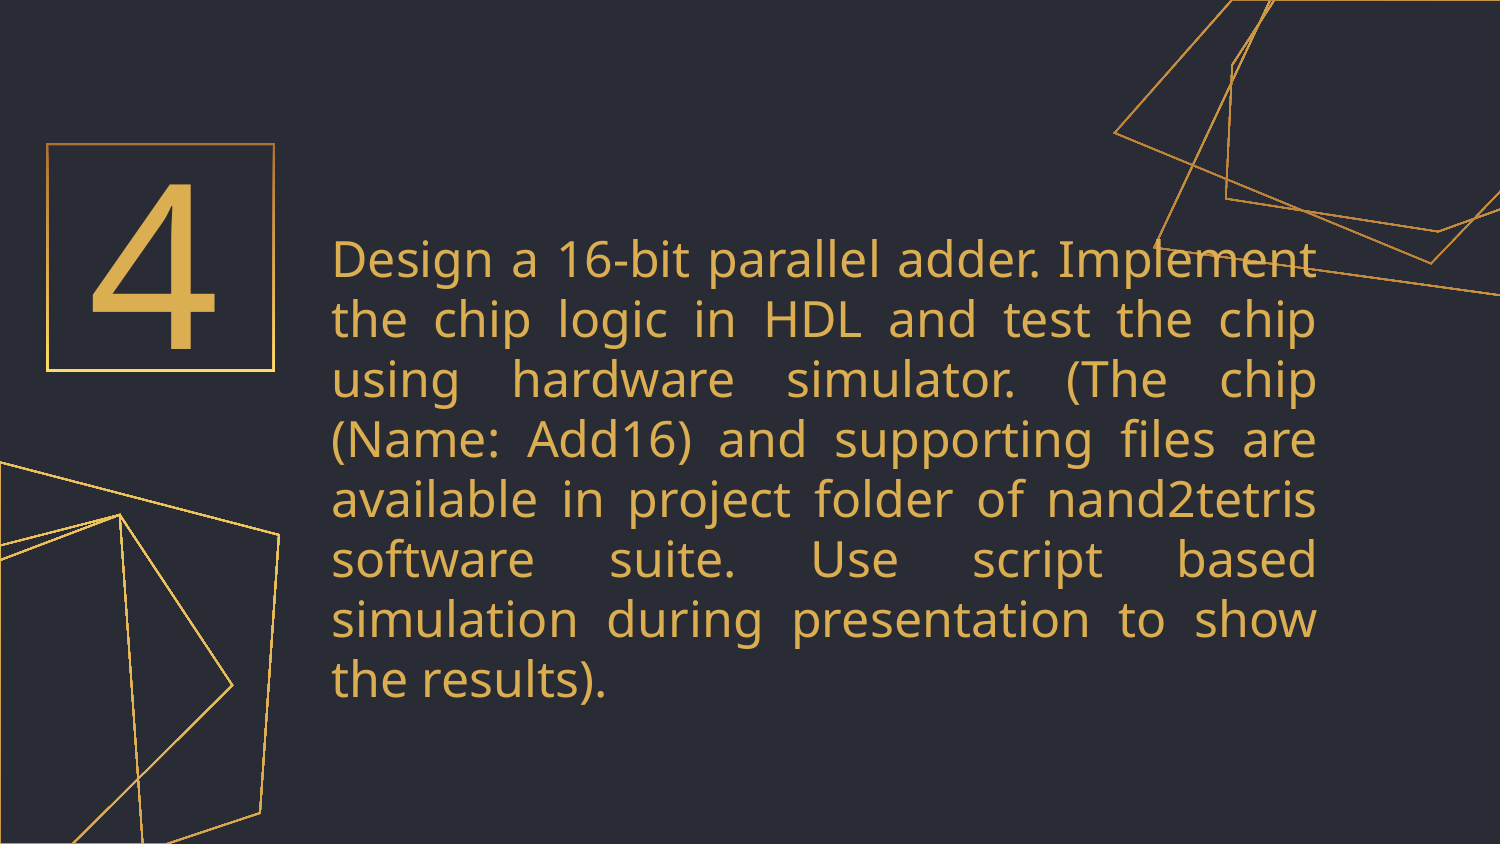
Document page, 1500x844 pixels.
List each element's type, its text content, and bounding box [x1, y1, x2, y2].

title Design a 16-bit parallel adder. Implement the chip logic in HDL and test the chip using hardware simulator. (The chip (Name: Add16) and supporting files are available in project folder of nand2tetris software suite. Use script based simulation during presentation to show the results). [316, 345, 1334, 589]
text_box [46, 143, 276, 150]
text_box [46, 365, 276, 372]
title 4 [0, 150, 399, 365]
